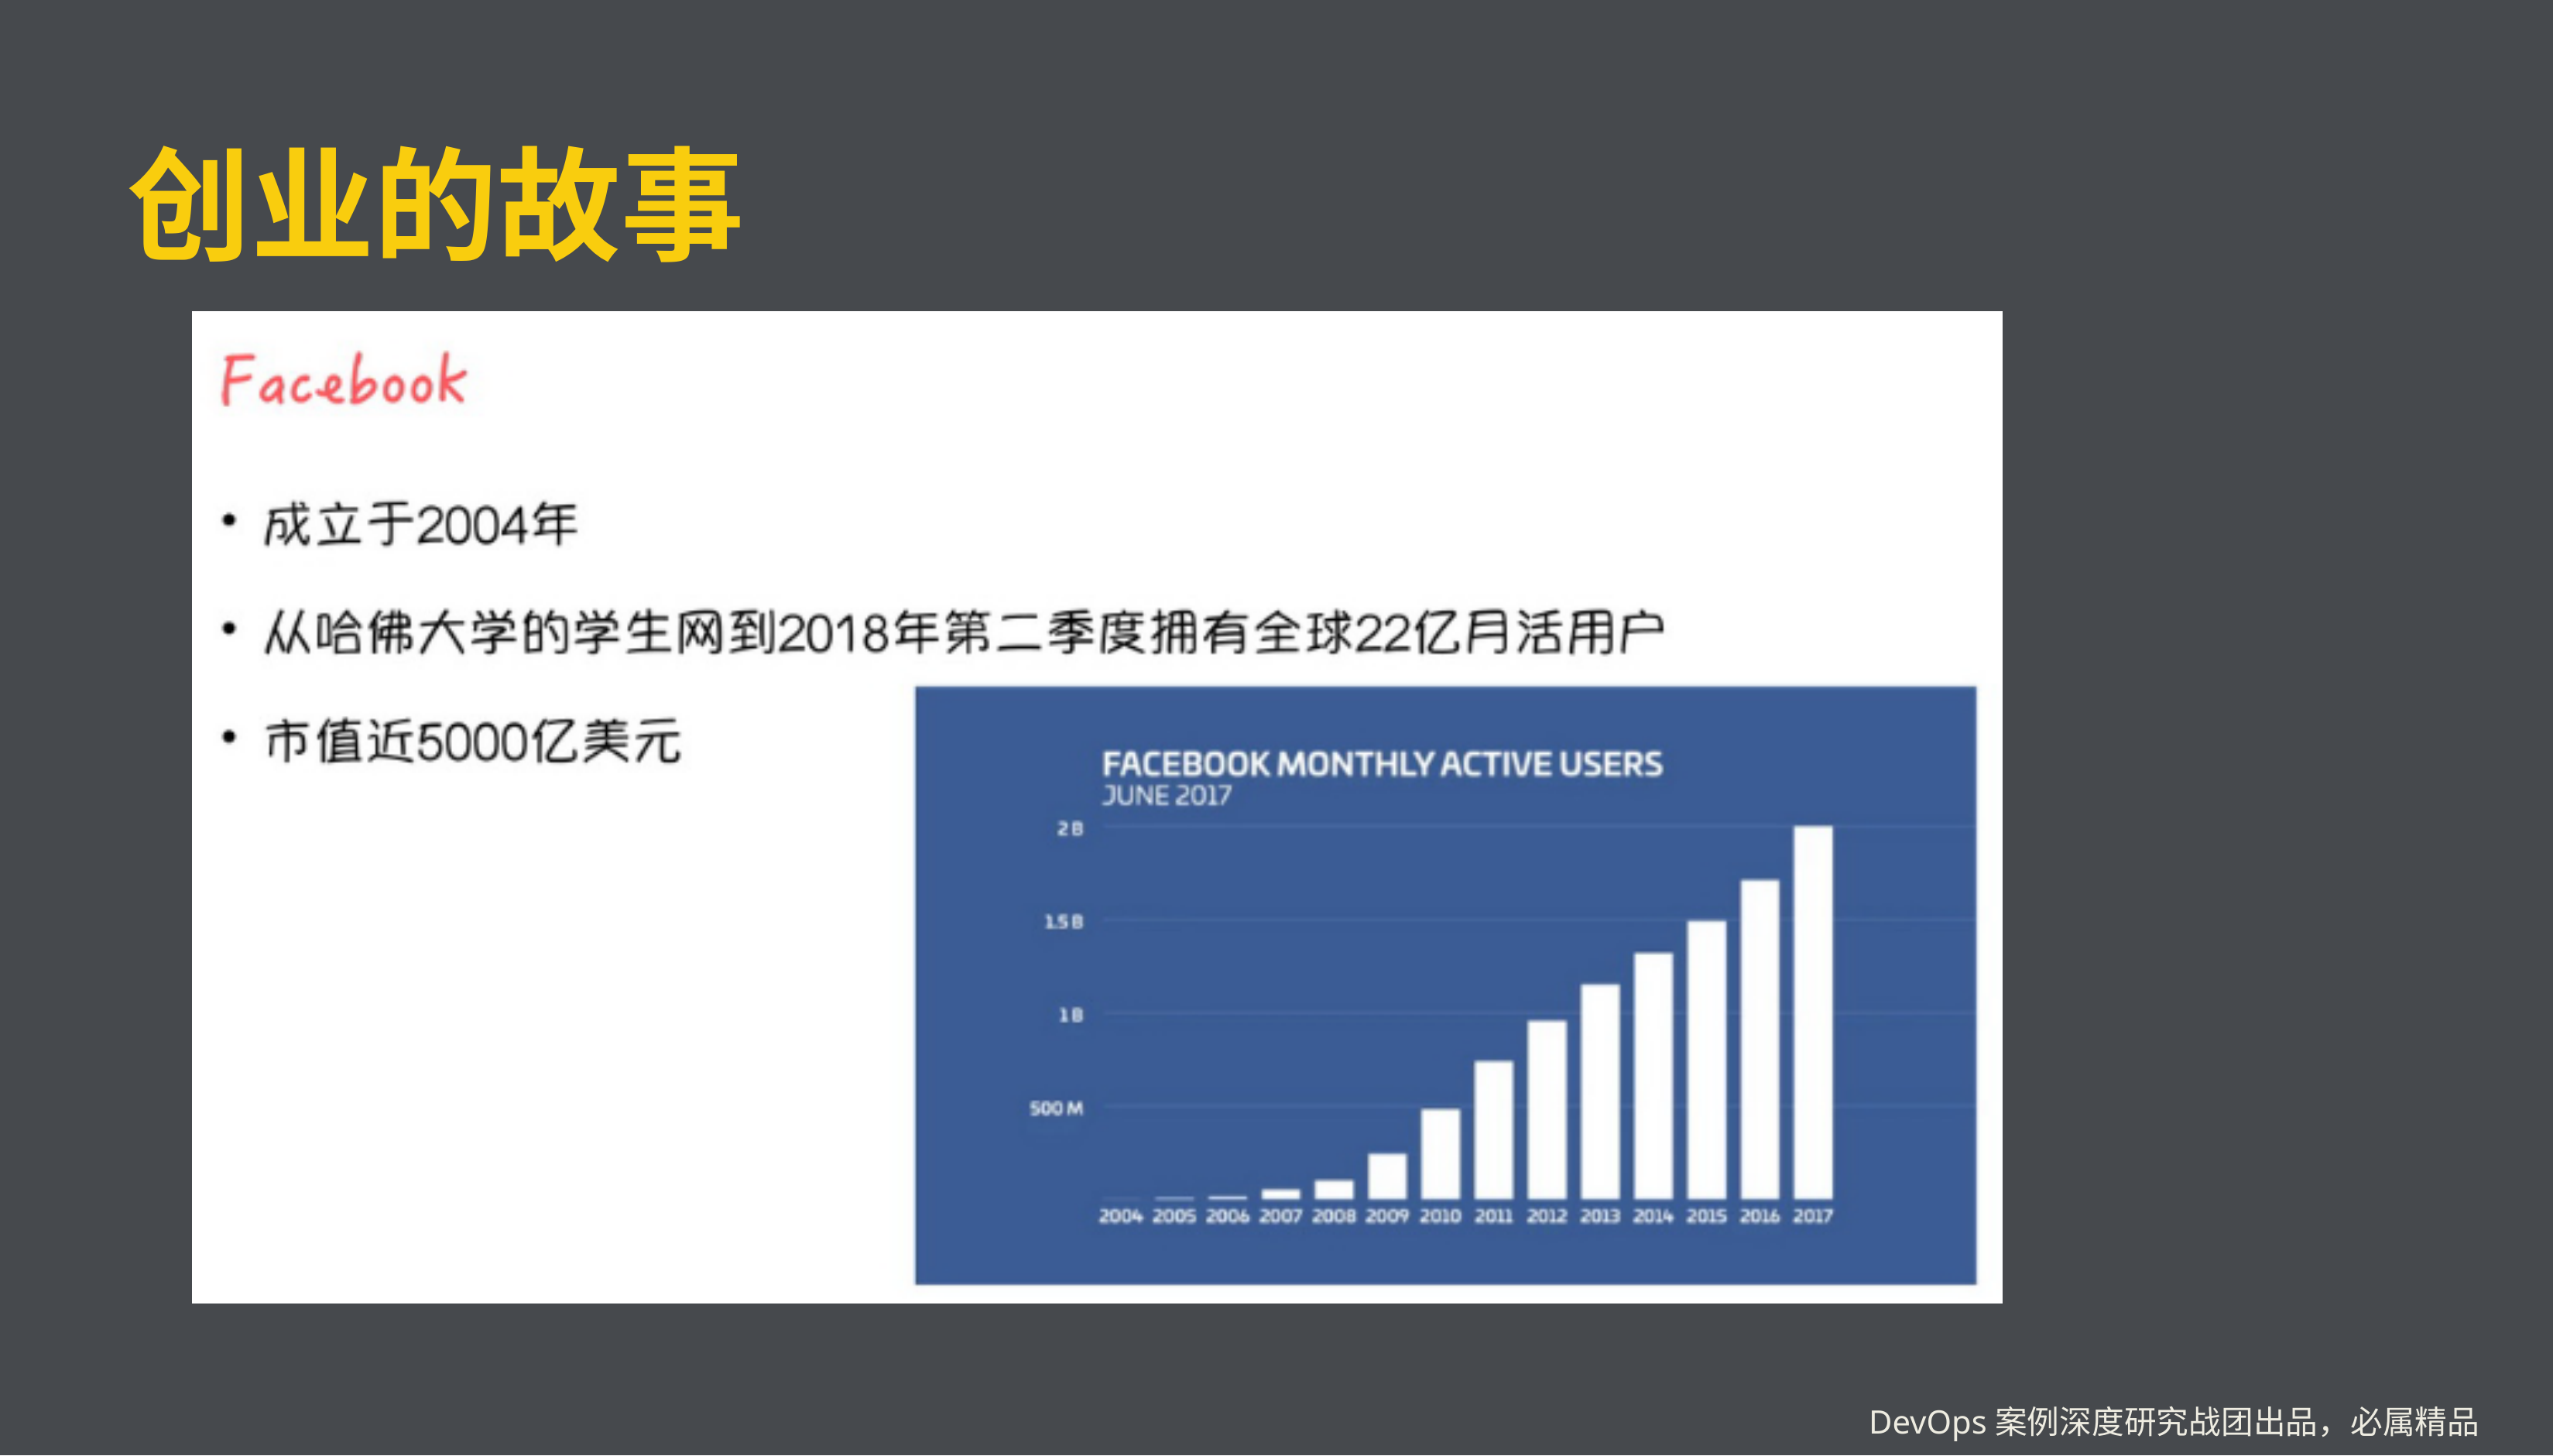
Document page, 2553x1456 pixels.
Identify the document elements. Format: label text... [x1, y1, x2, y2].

picture [192, 311, 2003, 1304]
title 创业的故事 [127, 128, 2425, 279]
